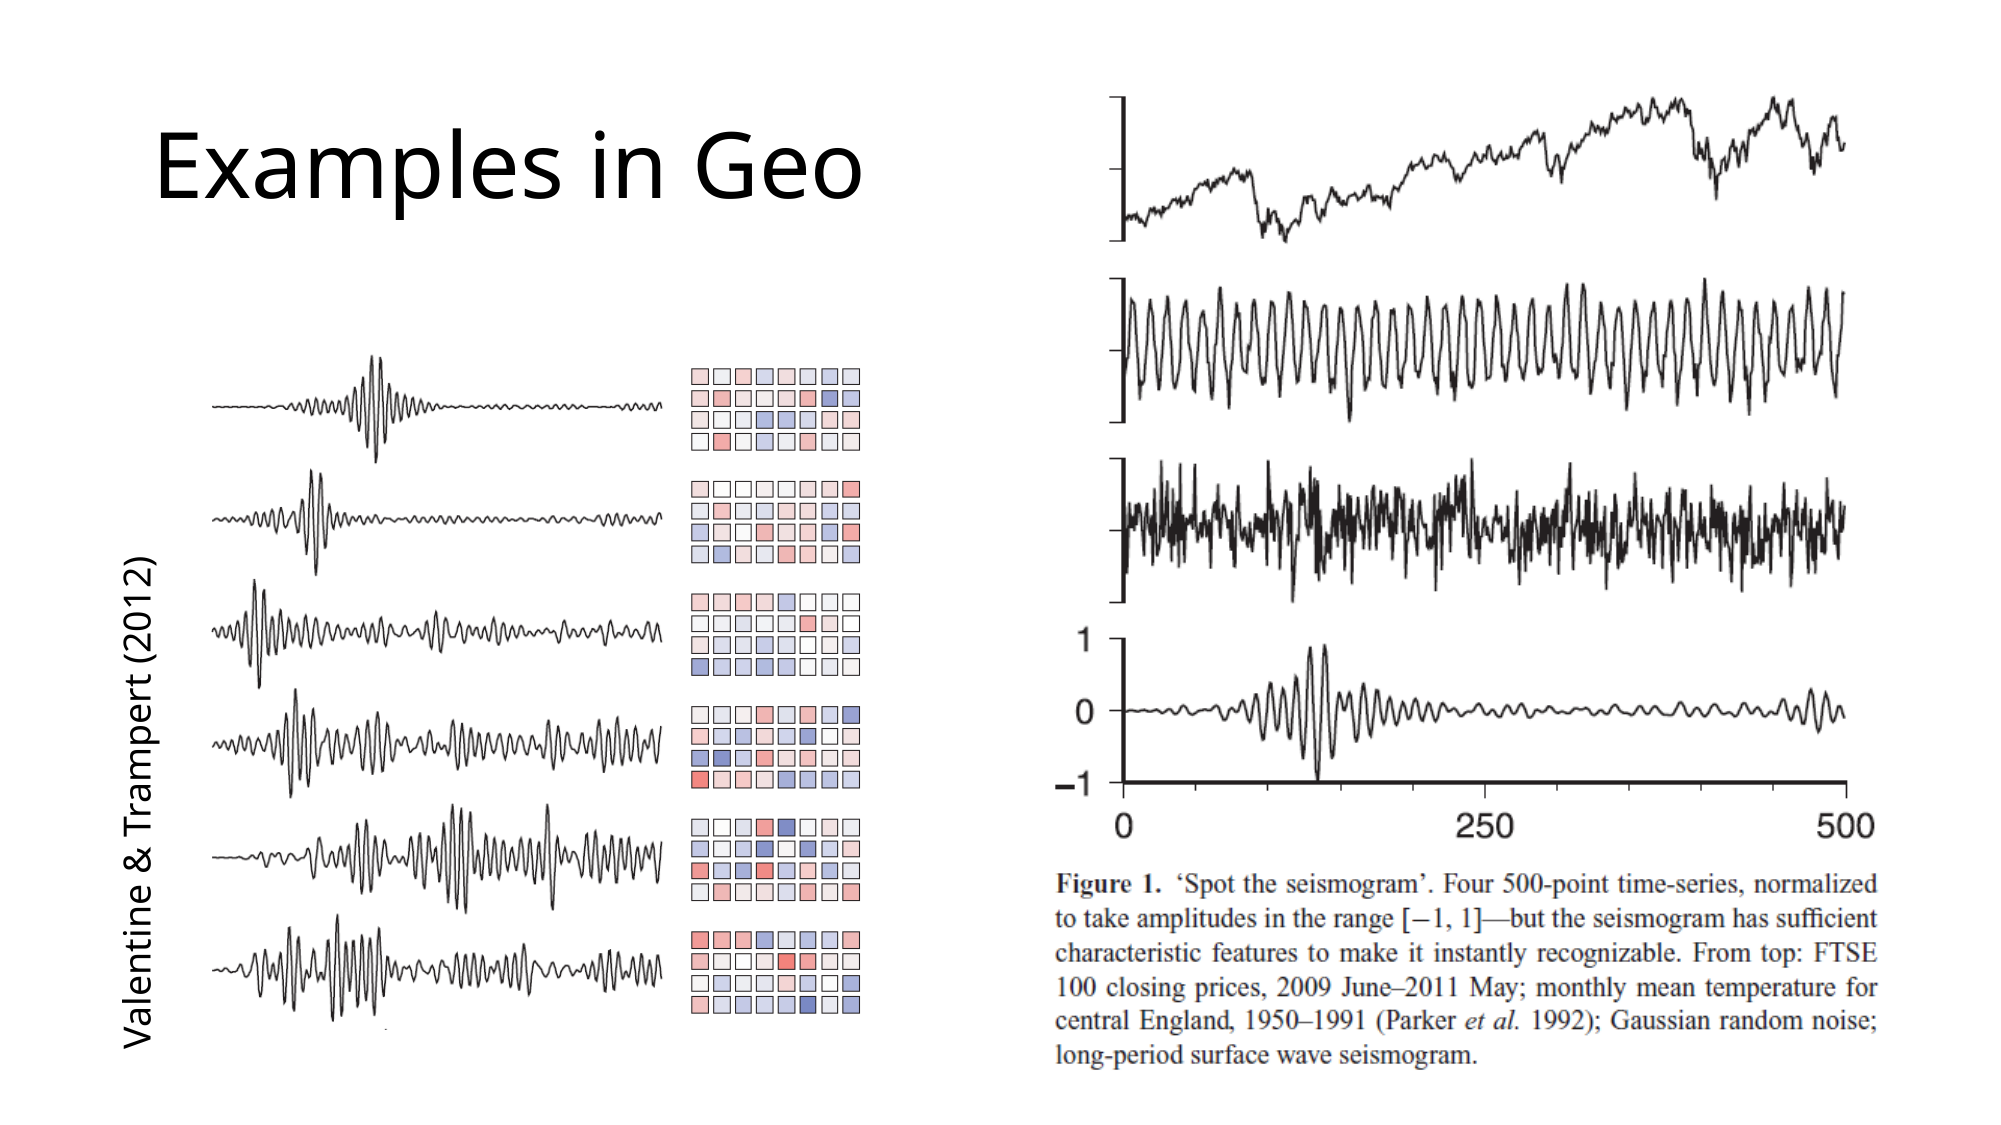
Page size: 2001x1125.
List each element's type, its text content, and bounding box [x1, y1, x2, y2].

title Examples in Geo [137, 59, 1043, 278]
picture [186, 324, 904, 1030]
picture [1043, 59, 1895, 1078]
text_box Valentine & Trampert (2012) [105, 541, 166, 1064]
